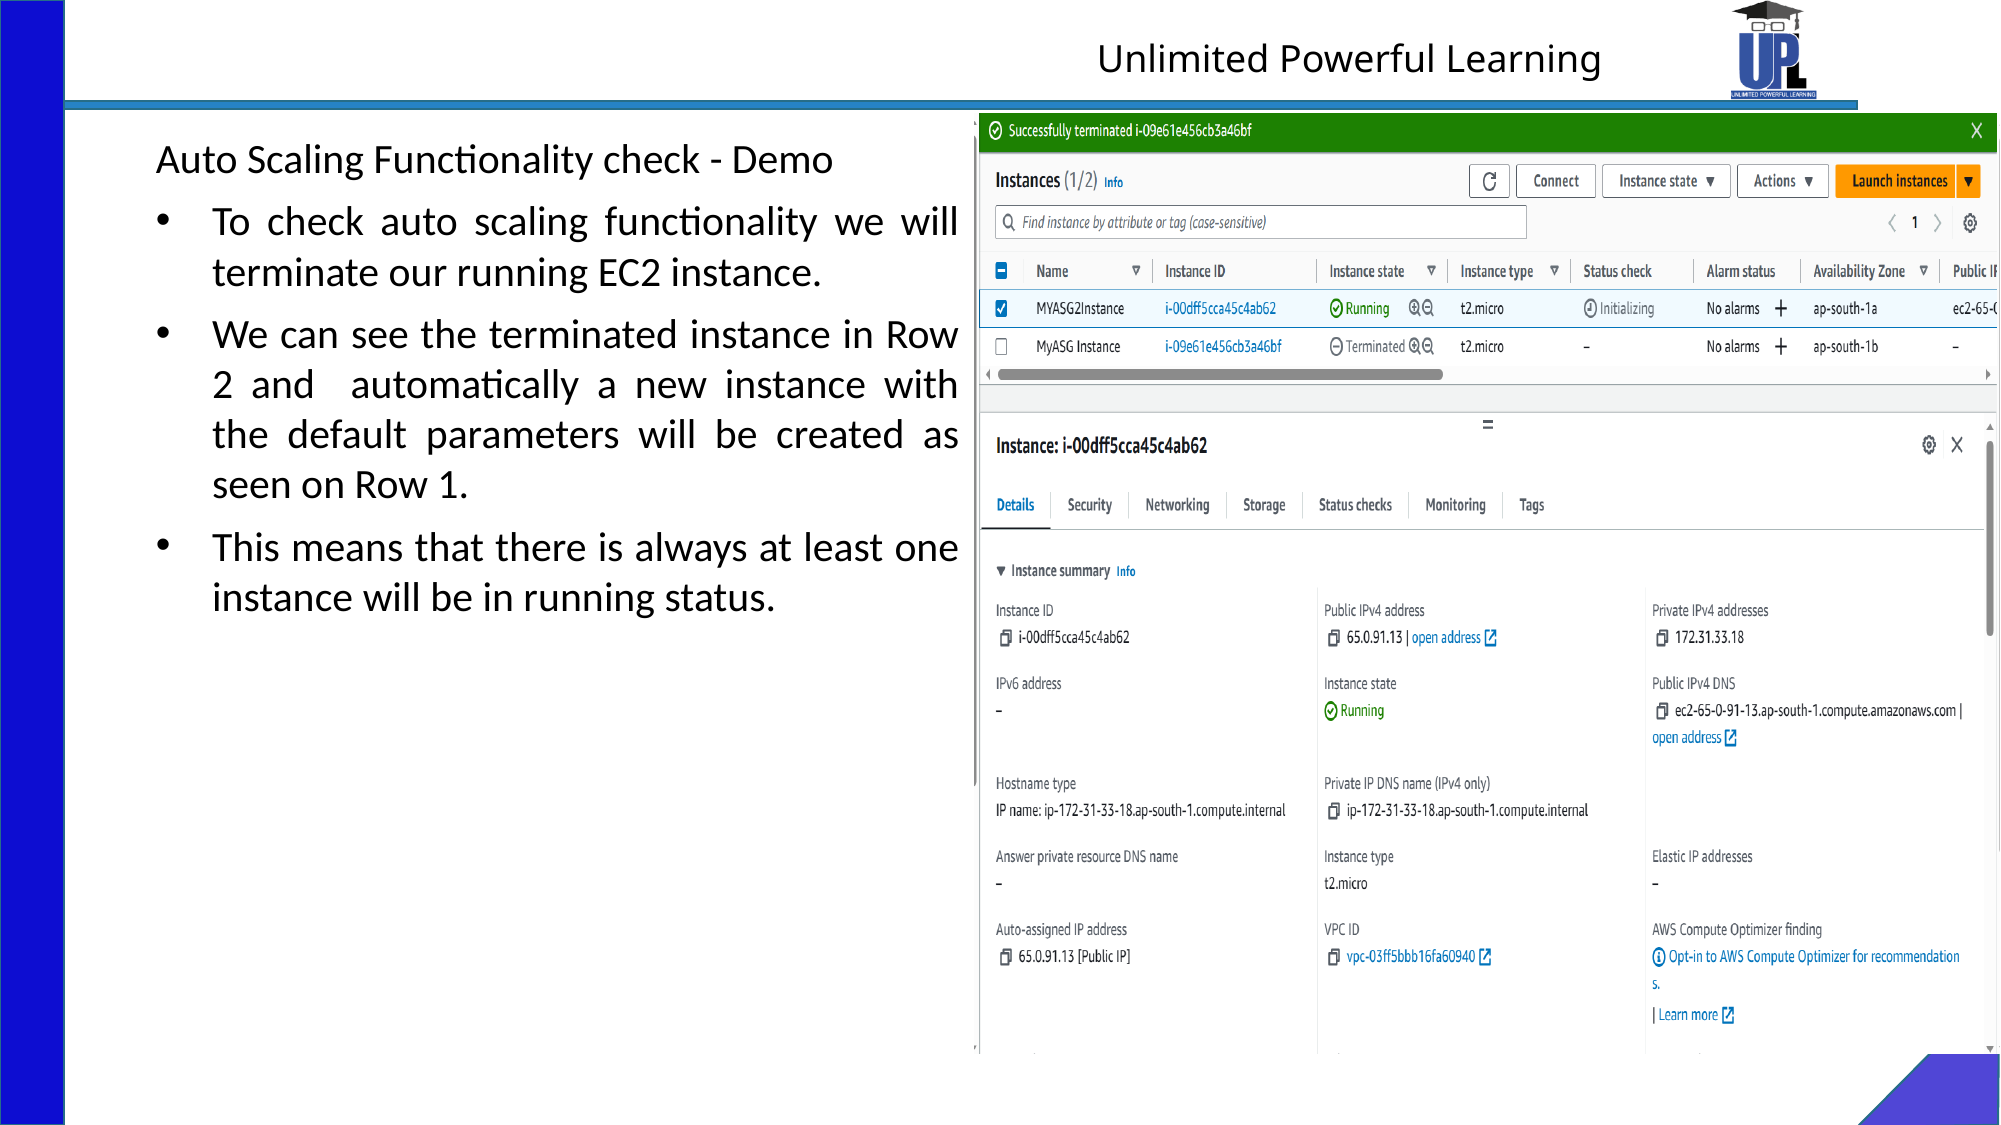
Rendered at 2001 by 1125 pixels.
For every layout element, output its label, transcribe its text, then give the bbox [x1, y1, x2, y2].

text_box [0, 0, 65, 1125]
picture [974, 0, 2000, 1054]
text_box Auto Scaling Functionality check - Demo To check auto scaling functionality we will terminate our running EC2 instance. We can see the terminated instance in Row 2 and automatically a new instance with the default parameters will be created as seen on Row 1. This means that there is always at least one instance will be in running status. [83, 124, 974, 740]
text_box [63, 100, 1721, 110]
text_box Unlimited Powerful Learning [1082, 27, 1721, 87]
text_box [1857, 1054, 2000, 1125]
text_box [1823, 100, 1858, 110]
